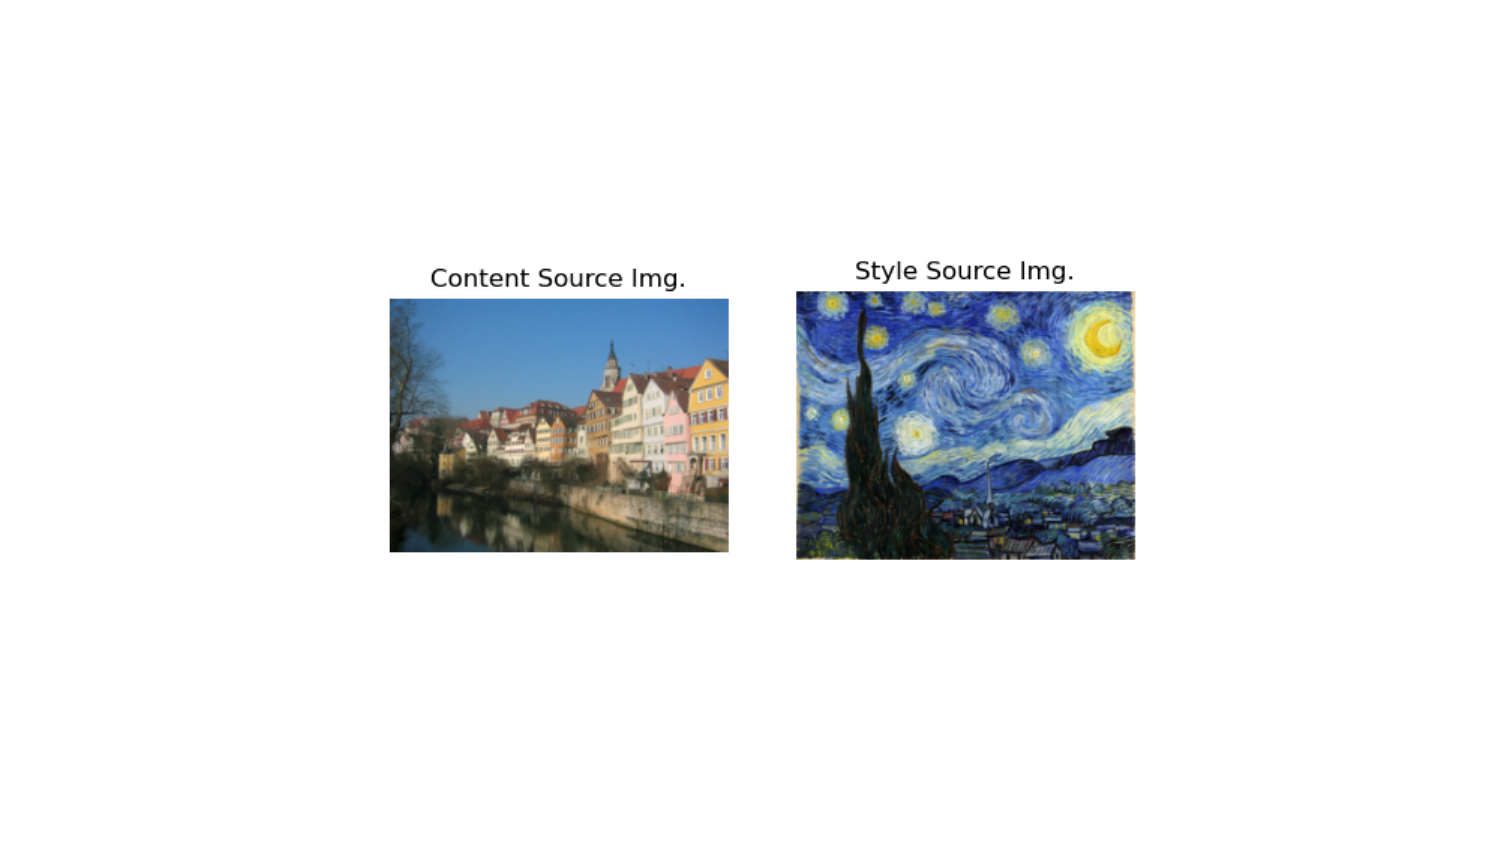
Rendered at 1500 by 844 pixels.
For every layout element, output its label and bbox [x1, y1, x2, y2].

picture [270, 62, 1230, 782]
